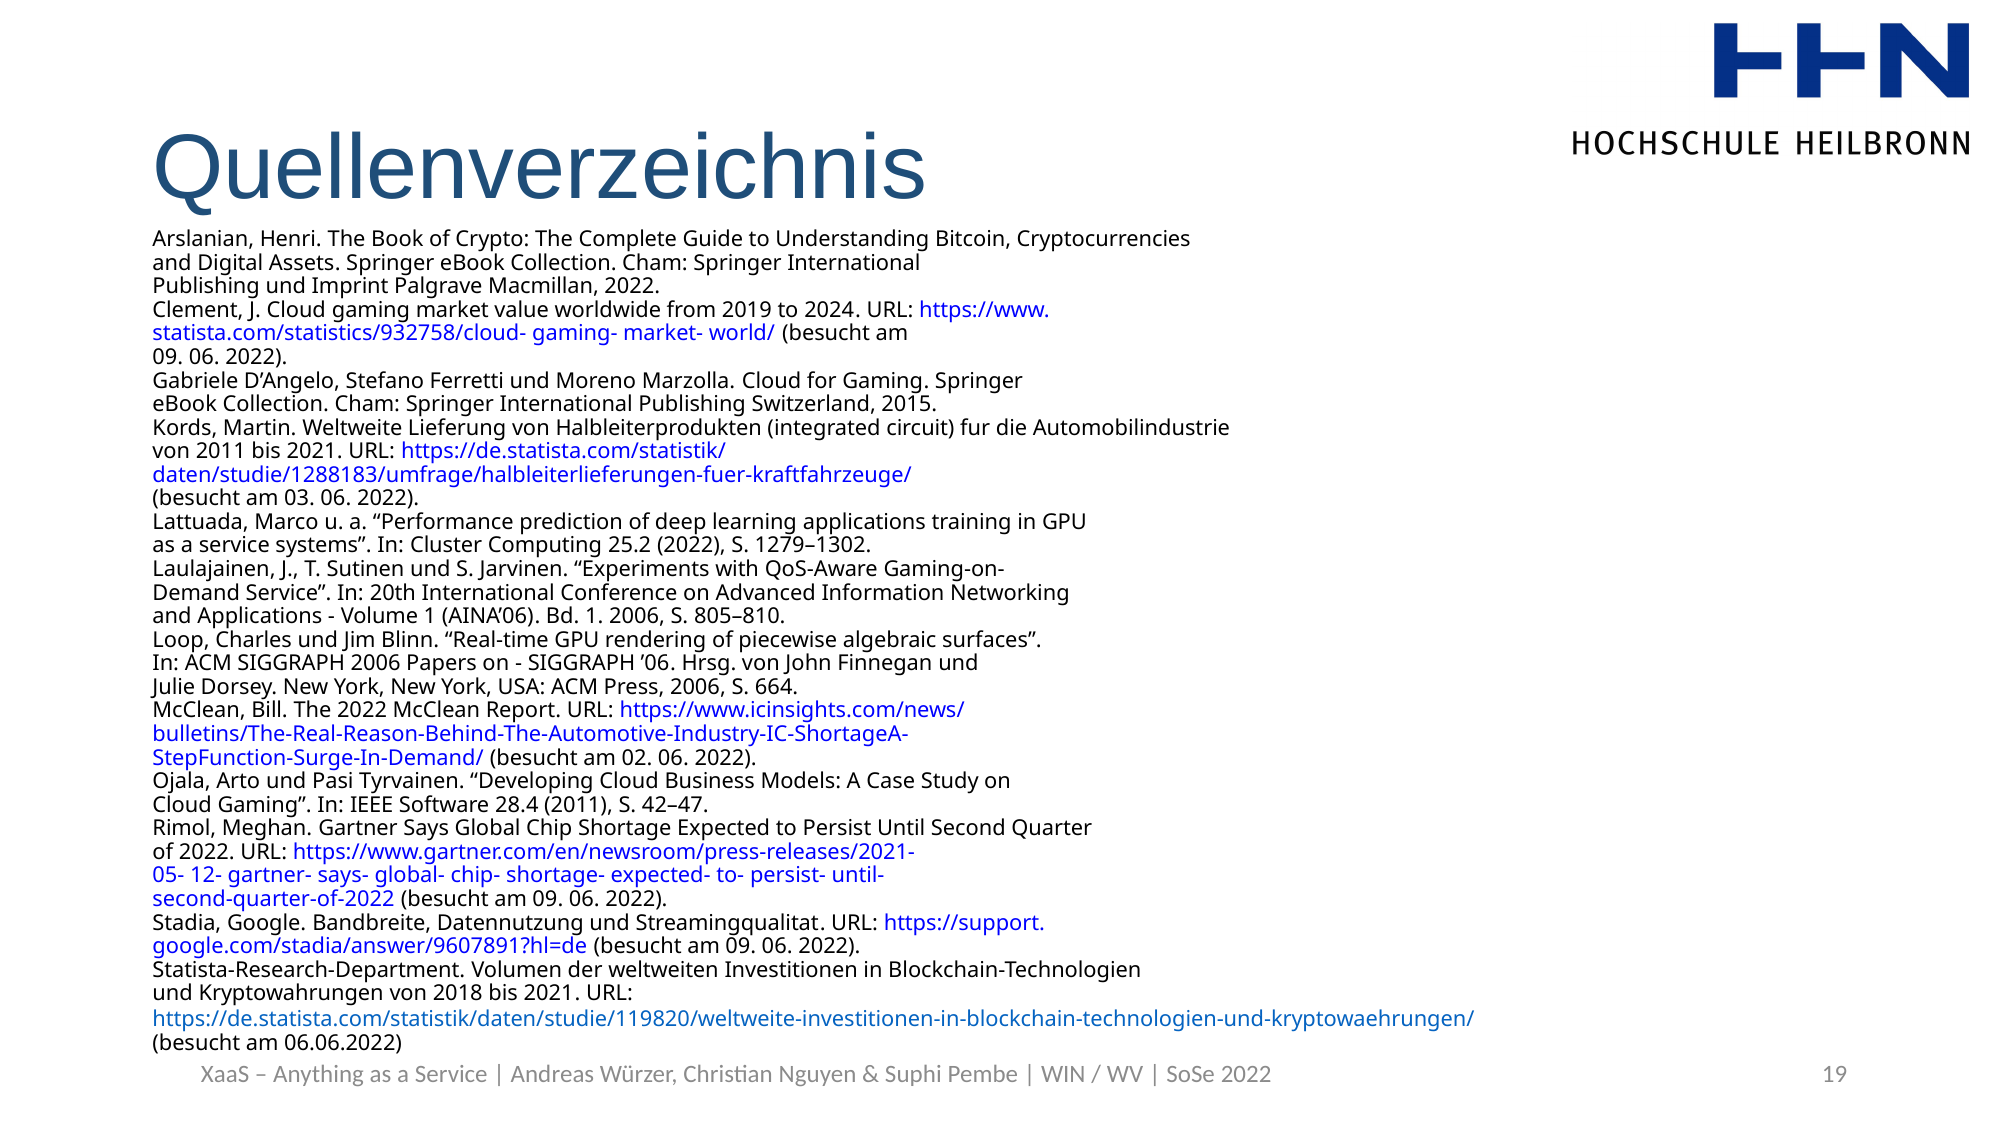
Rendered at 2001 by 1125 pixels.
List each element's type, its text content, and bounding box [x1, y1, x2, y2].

footer XaaS – Anything as a Service | Andreas Würzer, Christian Nguyen & Suphi Pembe | WIN / WV | SoSe 2022 [137, 1042, 1338, 1103]
picture [1572, 22, 1970, 156]
title Quellenverzeichnis [137, 59, 1863, 220]
list Arslanian, Henri. The Book of Crypto: The Complete Guide to Understanding Bitcoin, Cryptocurrencies and Digital Assets. Springer eBook Collection. Cham: Springer International Publishing und Imprint Palgrave Macmillan, 2022. Clement, J. Cloud gaming market value worldwide from 2019 to 2024. URL: https://www. statista.com/statistics/932758/cloud- gaming- market- world/ (besucht am 09. 06. 2022). Gabriele D’Angelo, Stefano Ferretti und Moreno Marzolla. Cloud for Gaming. Springer eBook Collection. Cham: Springer International Publishing Switzerland, 2015. Kords, Martin. Weltweite Lieferung von Halbleiterprodukten (integrated circuit) fur die Automobilindustrie von 2011 bis 2021. URL: https://de.statista.com/statistik/ daten/studie/1288183/umfrage/halbleiterlieferungen-fuer-kraftfahrzeuge/ (besucht am 03. 06. 2022). Lattuada, Marco u. a. “Performance prediction of deep learning applications training in GPU as a service systems”. In: Cluster Computing 25.2 (2022), S. 1279–1302. Laulajainen, J., T. Sutinen und S. Jarvinen. “Experiments with QoS-Aware Gaming-on- Demand Service”. In: 20th International Conference on Advanced Information Networking and Applications - Volume 1 (AINA’06). Bd. 1. 2006, S. 805–810. Loop, Charles und Jim Blinn. “Real-time GPU rendering of piecewise algebraic surfaces”. In: ACM SIGGRAPH 2006 Papers on - SIGGRAPH ’06. Hrsg. von John Finnegan und Julie Dorsey. New York, New York, USA: ACM Press, 2006, S. 664. McClean, Bill. The 2022 McClean Report. URL: https://www.icinsights.com/news/ bulletins/The-Real-Reason-Behind-The-Automotive-Industry-IC-ShortageA- StepFunction-Surge-In-Demand/ (besucht am 02. 06. 2022). Ojala, Arto und Pasi Tyrvainen. “Developing Cloud Business Models: A Case Study on Cloud Gaming”. In: IEEE Software 28.4 (2011), S. 42–47. Rimol, Meghan. Gartner Says Global Chip Shortage Expected to Persist Until Second Quarter of 2022. URL: https://www.gartner.com/en/newsroom/press-releases/2021- 05- 12- gartner- says- global- chip- shortage- expected- to- persist- until- second-quarter-of-2022 (besucht am 09. 06. 2022). Stadia, Google. Bandbreite, Datennutzung und Streamingqualitat. URL: https://support. google.com/stadia/answer/9607891?hl=de (besucht am 09. 06. 2022). Statista-Research-Department. Volumen der weltweiten Investitionen in Blockchain-Technologien und Kryptowahrungen von 2018 bis 2021. URL: https://de.statista.com/statistik/daten/studie/119820/weltweite-investitionen-in-blockchain-technologien-und-kryptowaehrungen/ (besucht am 06.06.2022) [137, 220, 1863, 935]
slide_number 19 [1412, 1042, 1863, 1103]
